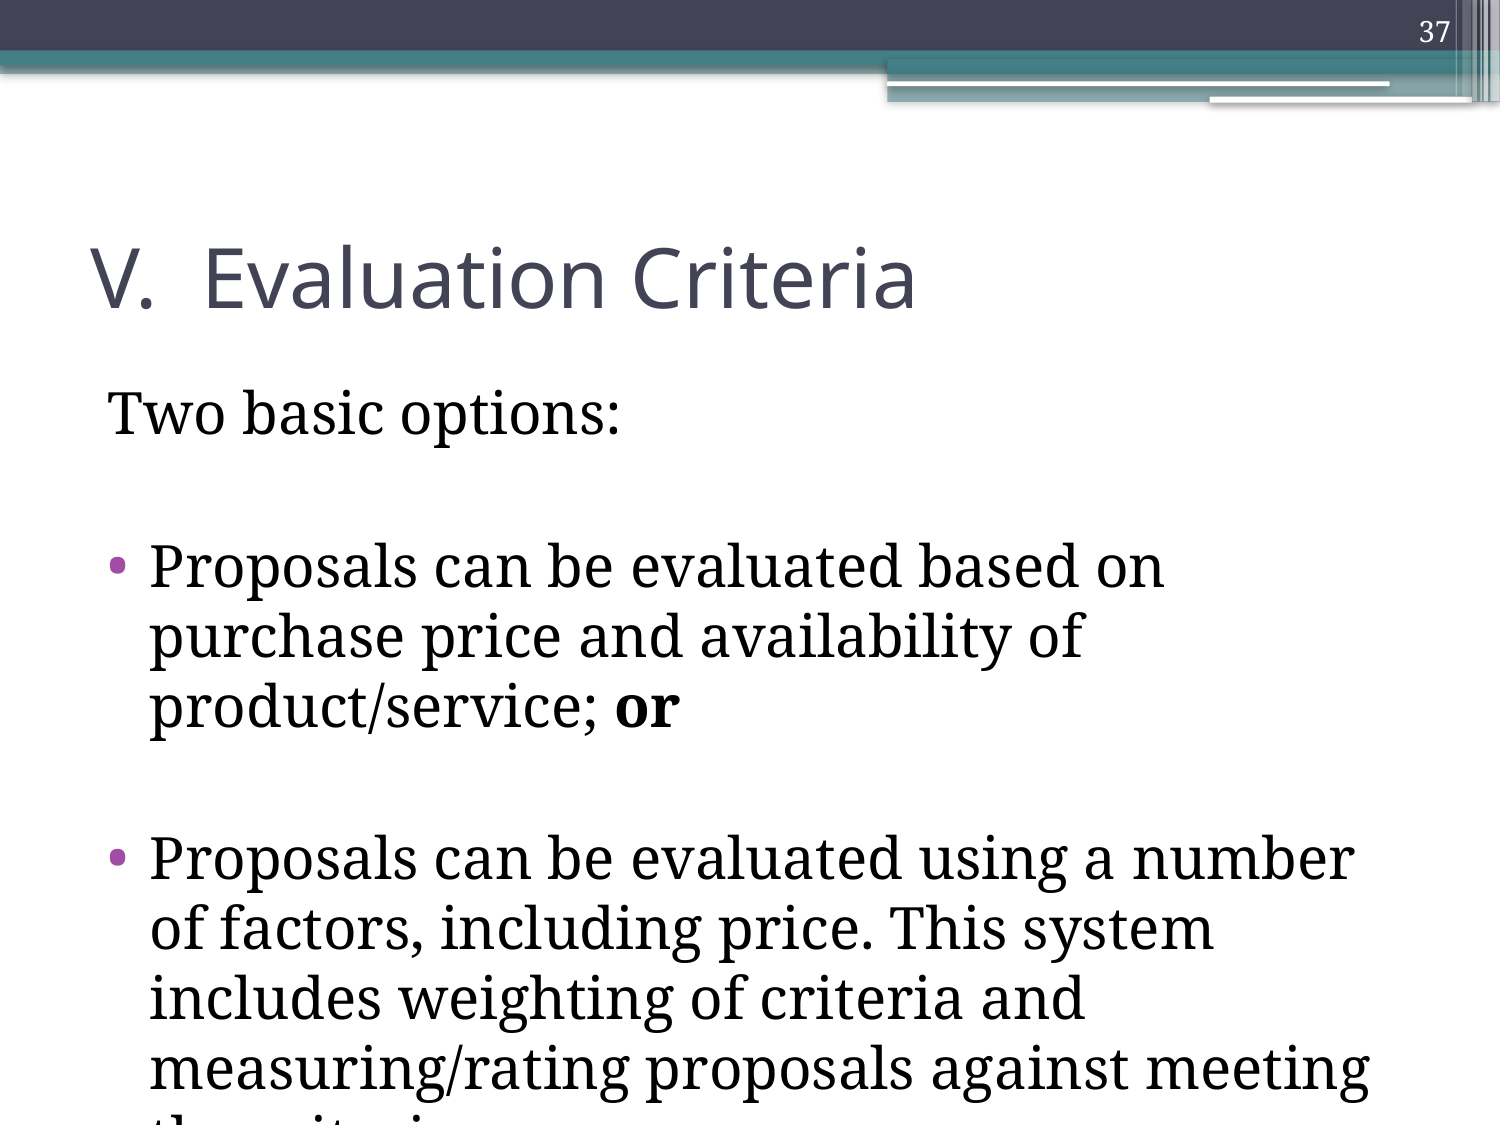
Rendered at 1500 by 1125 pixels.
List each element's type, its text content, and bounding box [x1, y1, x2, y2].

title V. Evaluation Criteria [74, 187, 1426, 363]
slide_number 37 [1340, 0, 1466, 61]
list Two basic options: Proposals can be evaluated based on purchase price and availability of product/service; or Proposals can be evaluated using a number of factors, including price. This system includes weighting of criteria and measuring/rating proposals against meeting the criteria. [74, 368, 1426, 1079]
